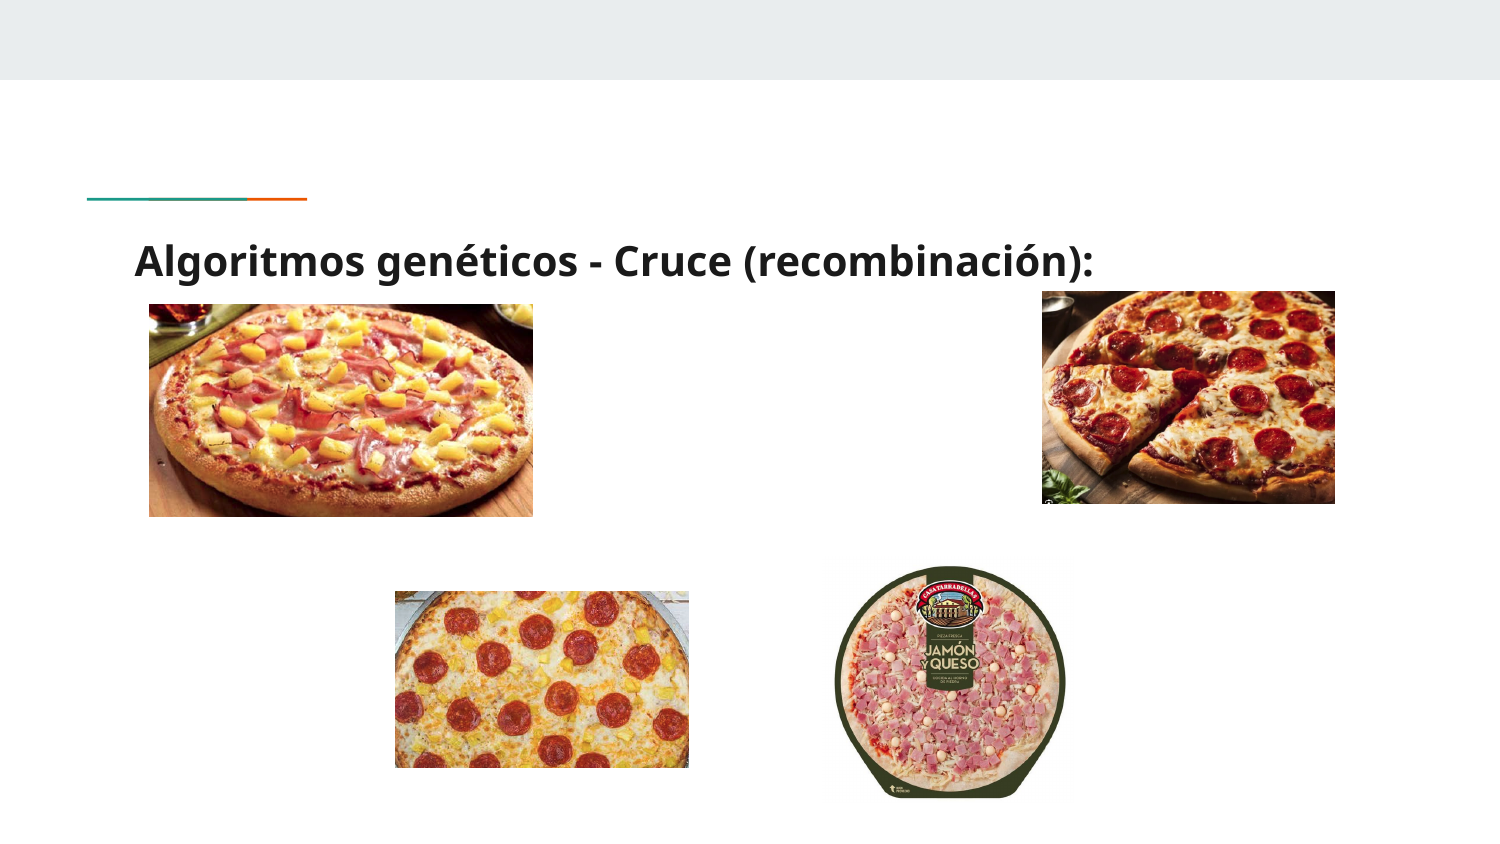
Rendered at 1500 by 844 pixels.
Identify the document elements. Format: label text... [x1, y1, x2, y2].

picture [821, 556, 1075, 803]
title Algoritmos genéticos - Cruce (recombinación): [119, 216, 1381, 305]
picture [1041, 290, 1336, 504]
picture [395, 590, 689, 768]
picture [148, 303, 533, 517]
